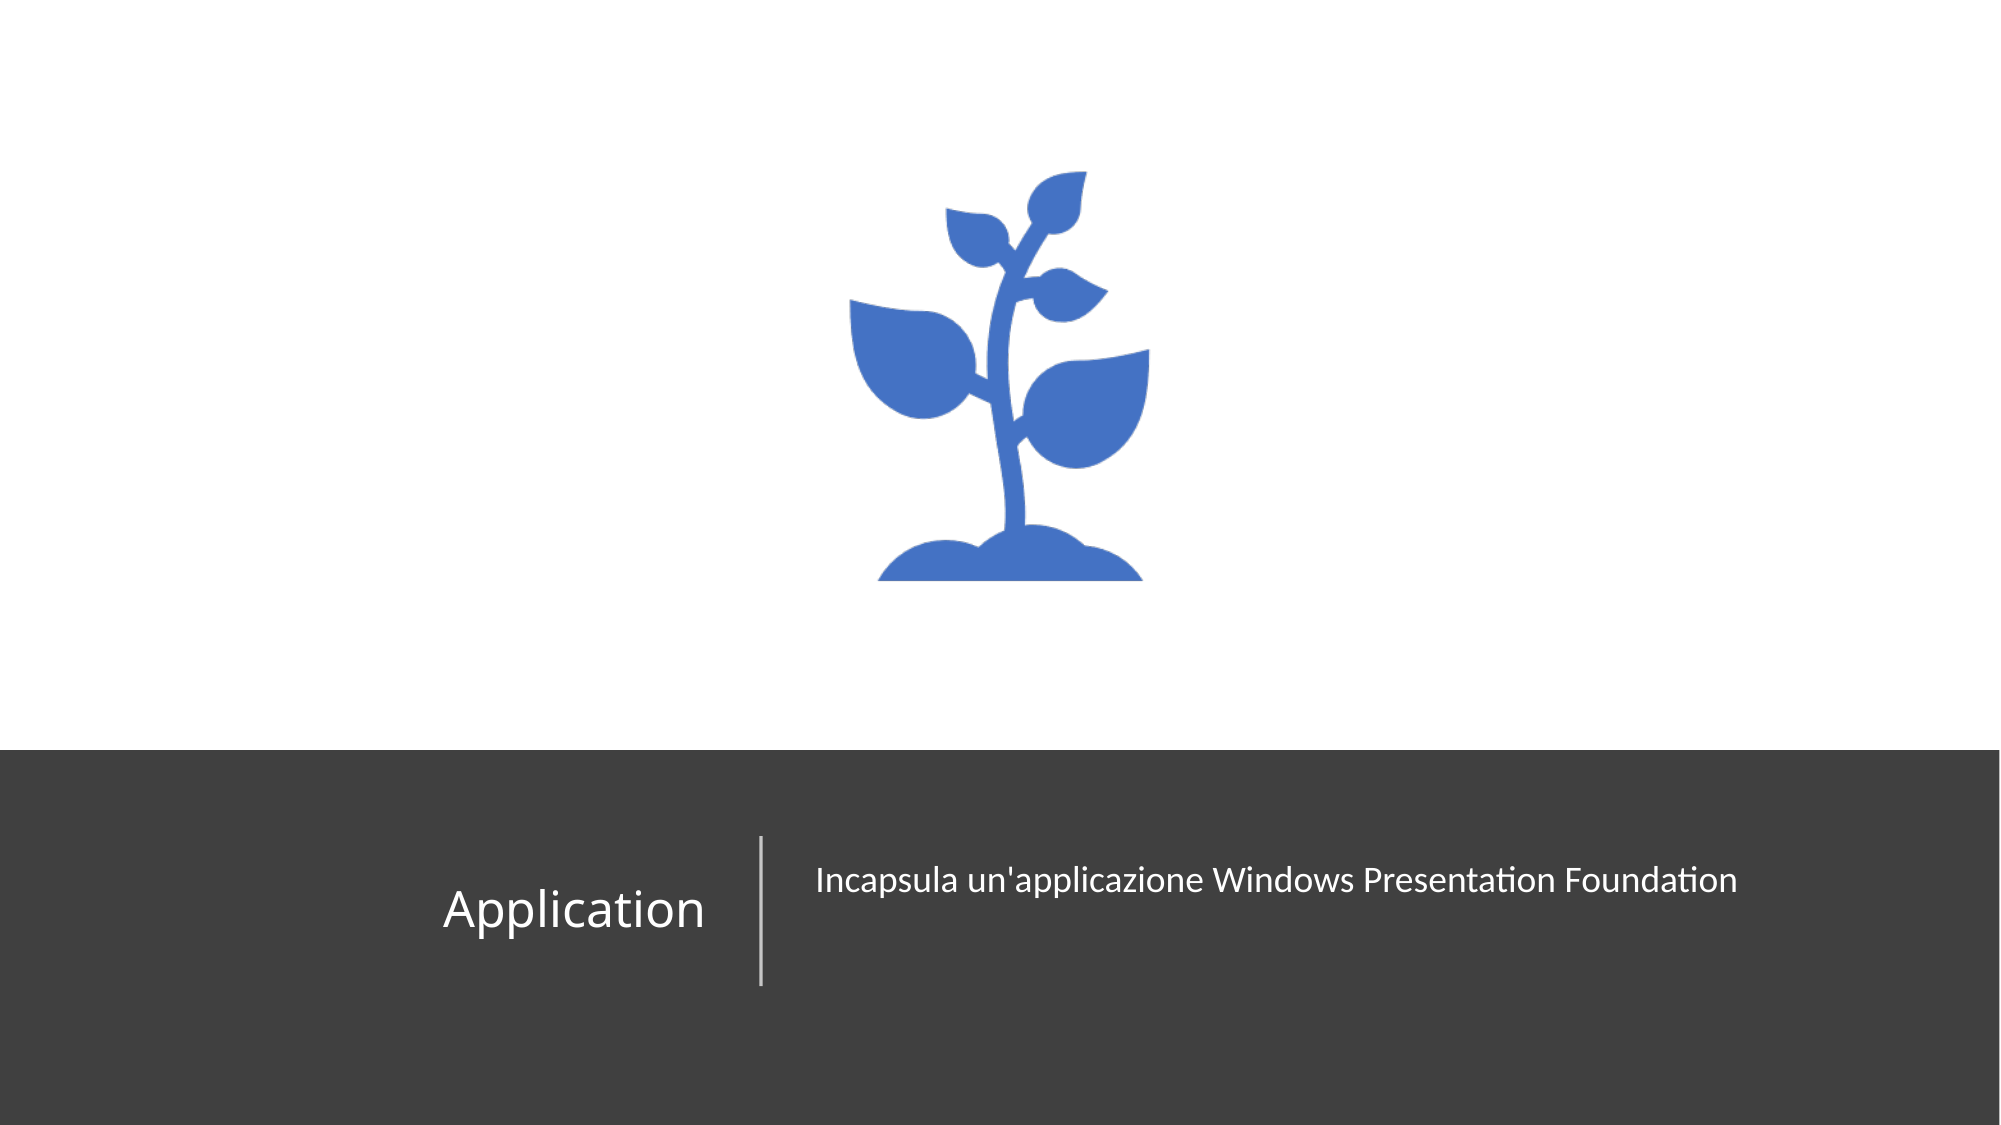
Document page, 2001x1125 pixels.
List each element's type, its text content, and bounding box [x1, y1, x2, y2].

list Incapsula un'applicazione Windows Presentation Foundation [800, 791, 1895, 1032]
text_box [0, 749, 2000, 1125]
picture [754, 131, 1245, 622]
title Application [104, 802, 722, 1020]
